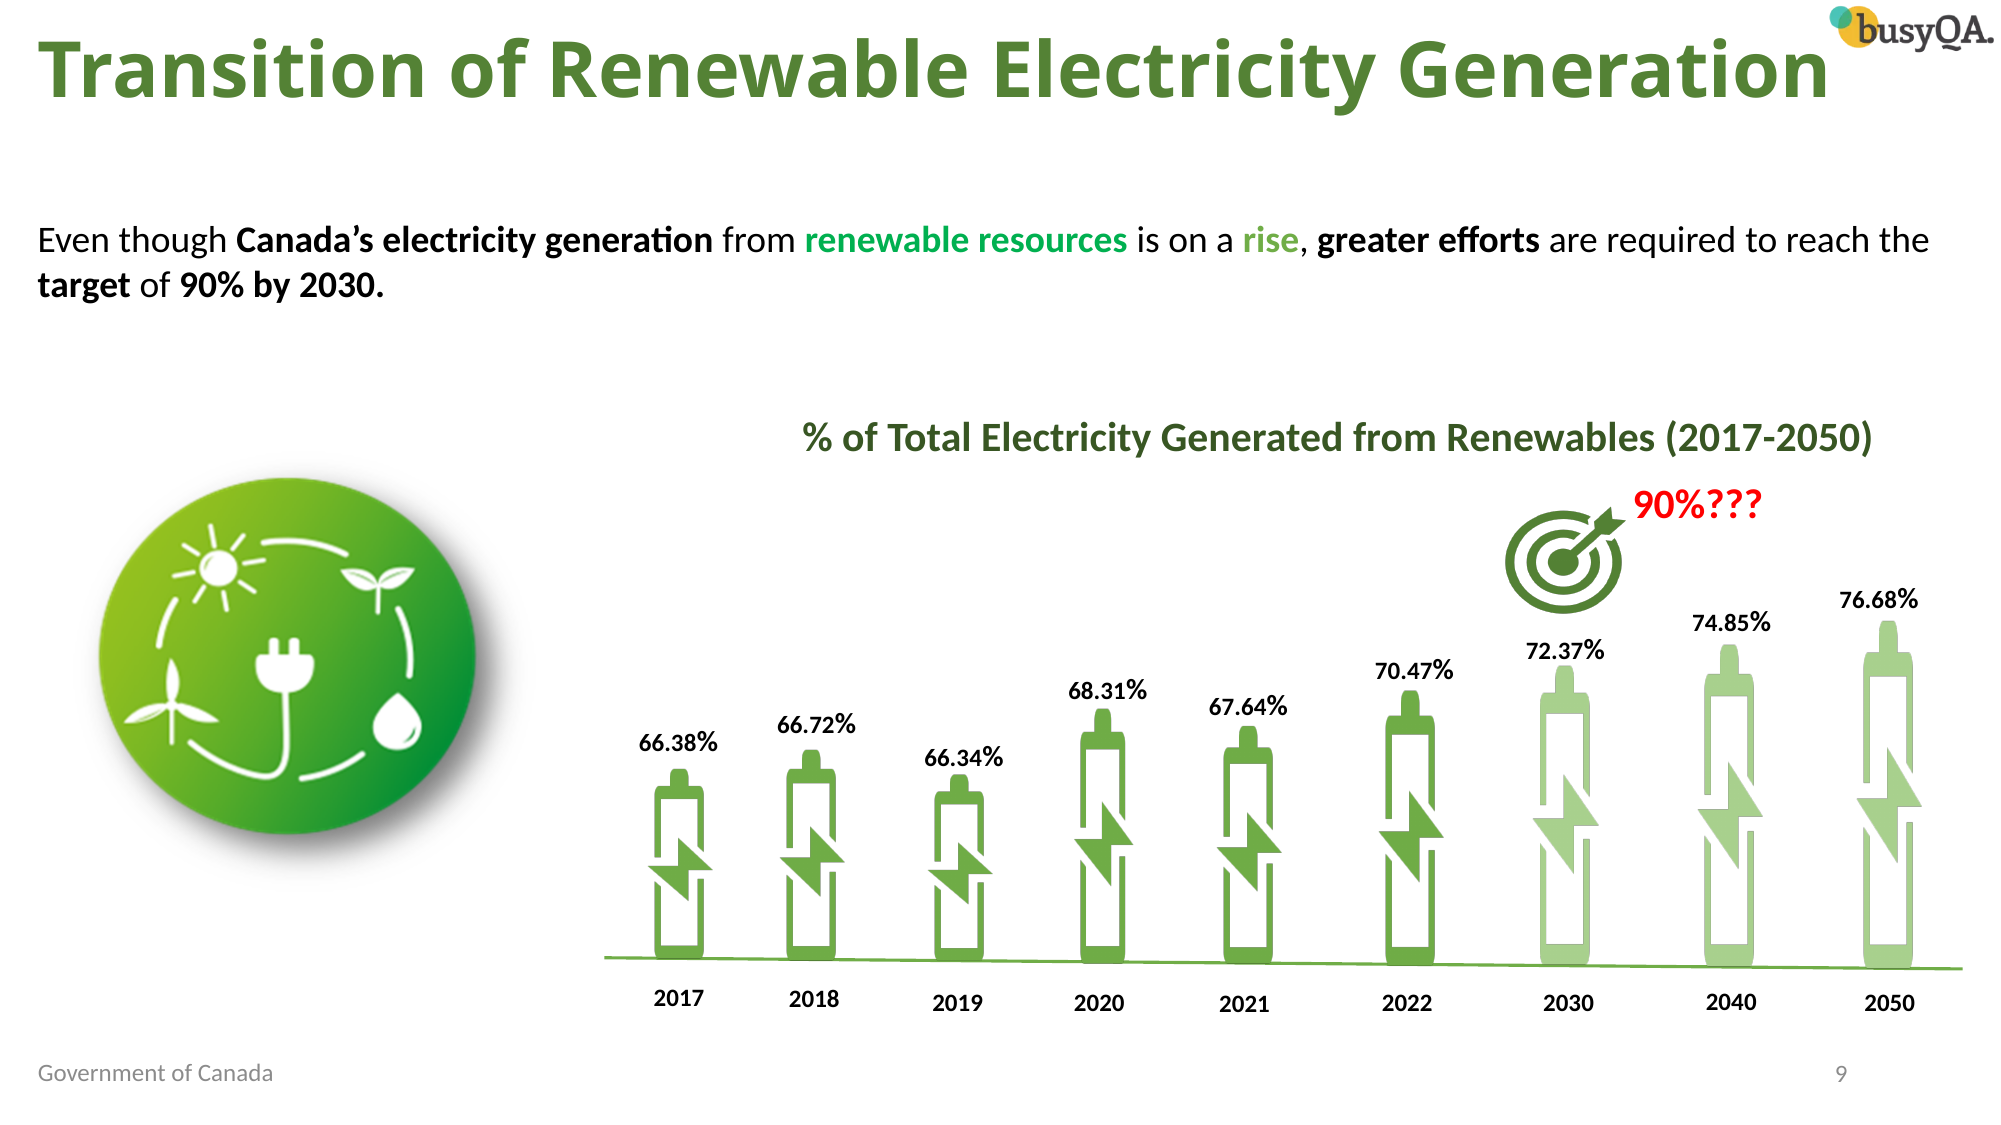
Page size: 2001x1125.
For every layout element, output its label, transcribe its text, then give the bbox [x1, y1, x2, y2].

footer Government of Canada [22, 1041, 292, 1102]
text_box Even though Canada’s electricity generation from renewable resources is on a rise, greater efforts are required to reach the target of 90% by 2030. [22, 208, 1963, 313]
text_box Transition of Renewable Electricity Generation [22, 23, 1963, 196]
slide_number 9 [1412, 1042, 1863, 1103]
picture [1823, 1, 1995, 53]
text_box % of Total Electricity Generated from Renewables (2017-2050) [774, 408, 1903, 469]
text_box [604, 469, 1963, 1026]
picture [48, 428, 559, 917]
